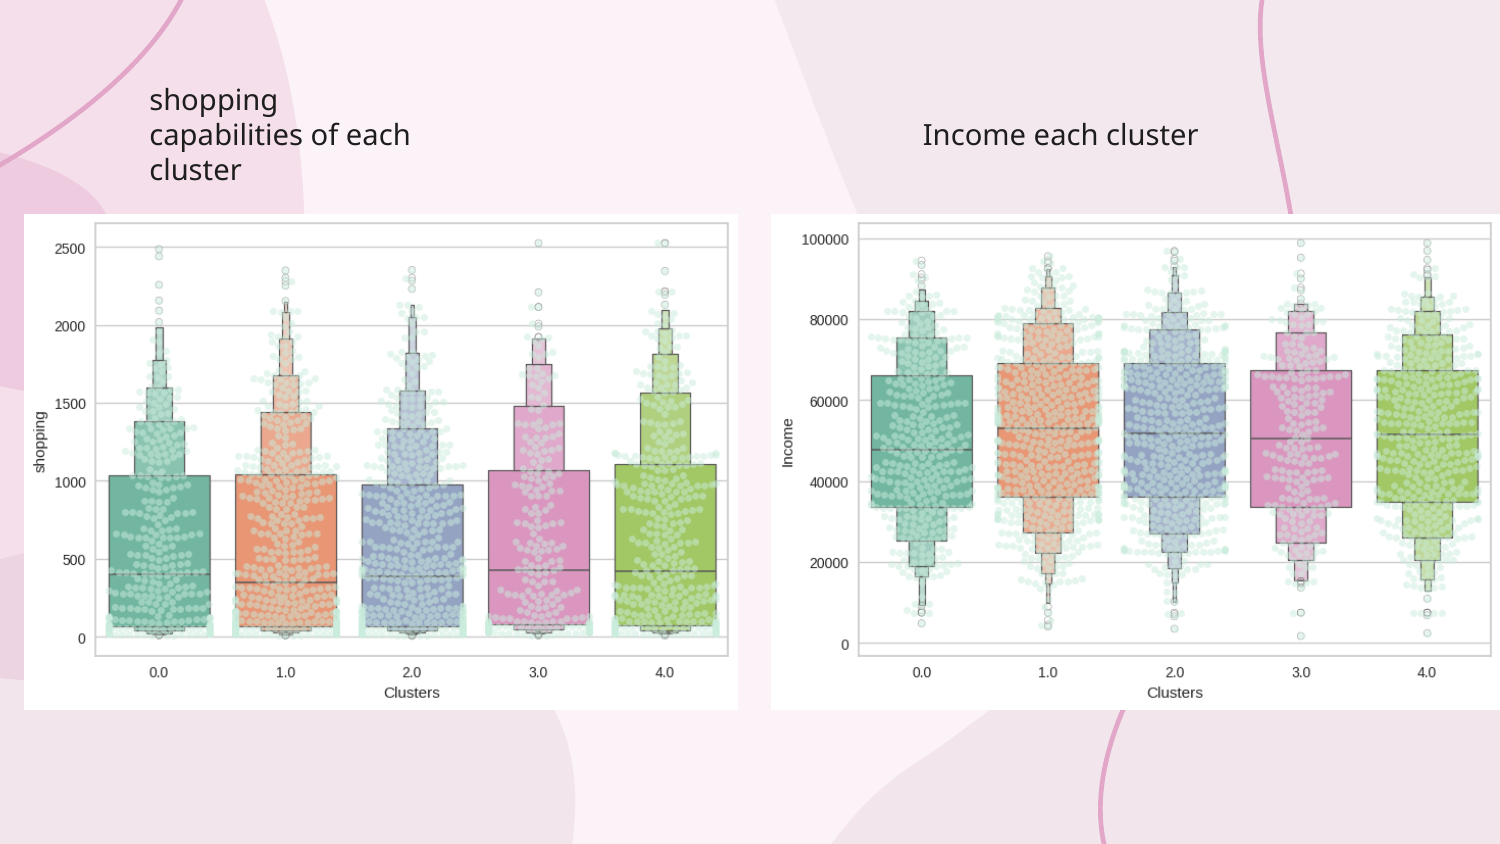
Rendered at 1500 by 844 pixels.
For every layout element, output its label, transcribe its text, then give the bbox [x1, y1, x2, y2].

text_box Income each cluster [887, 85, 1417, 183]
picture [24, 214, 738, 710]
list shopping capabilities of each cluster [113, 85, 453, 183]
picture [771, 214, 1500, 710]
